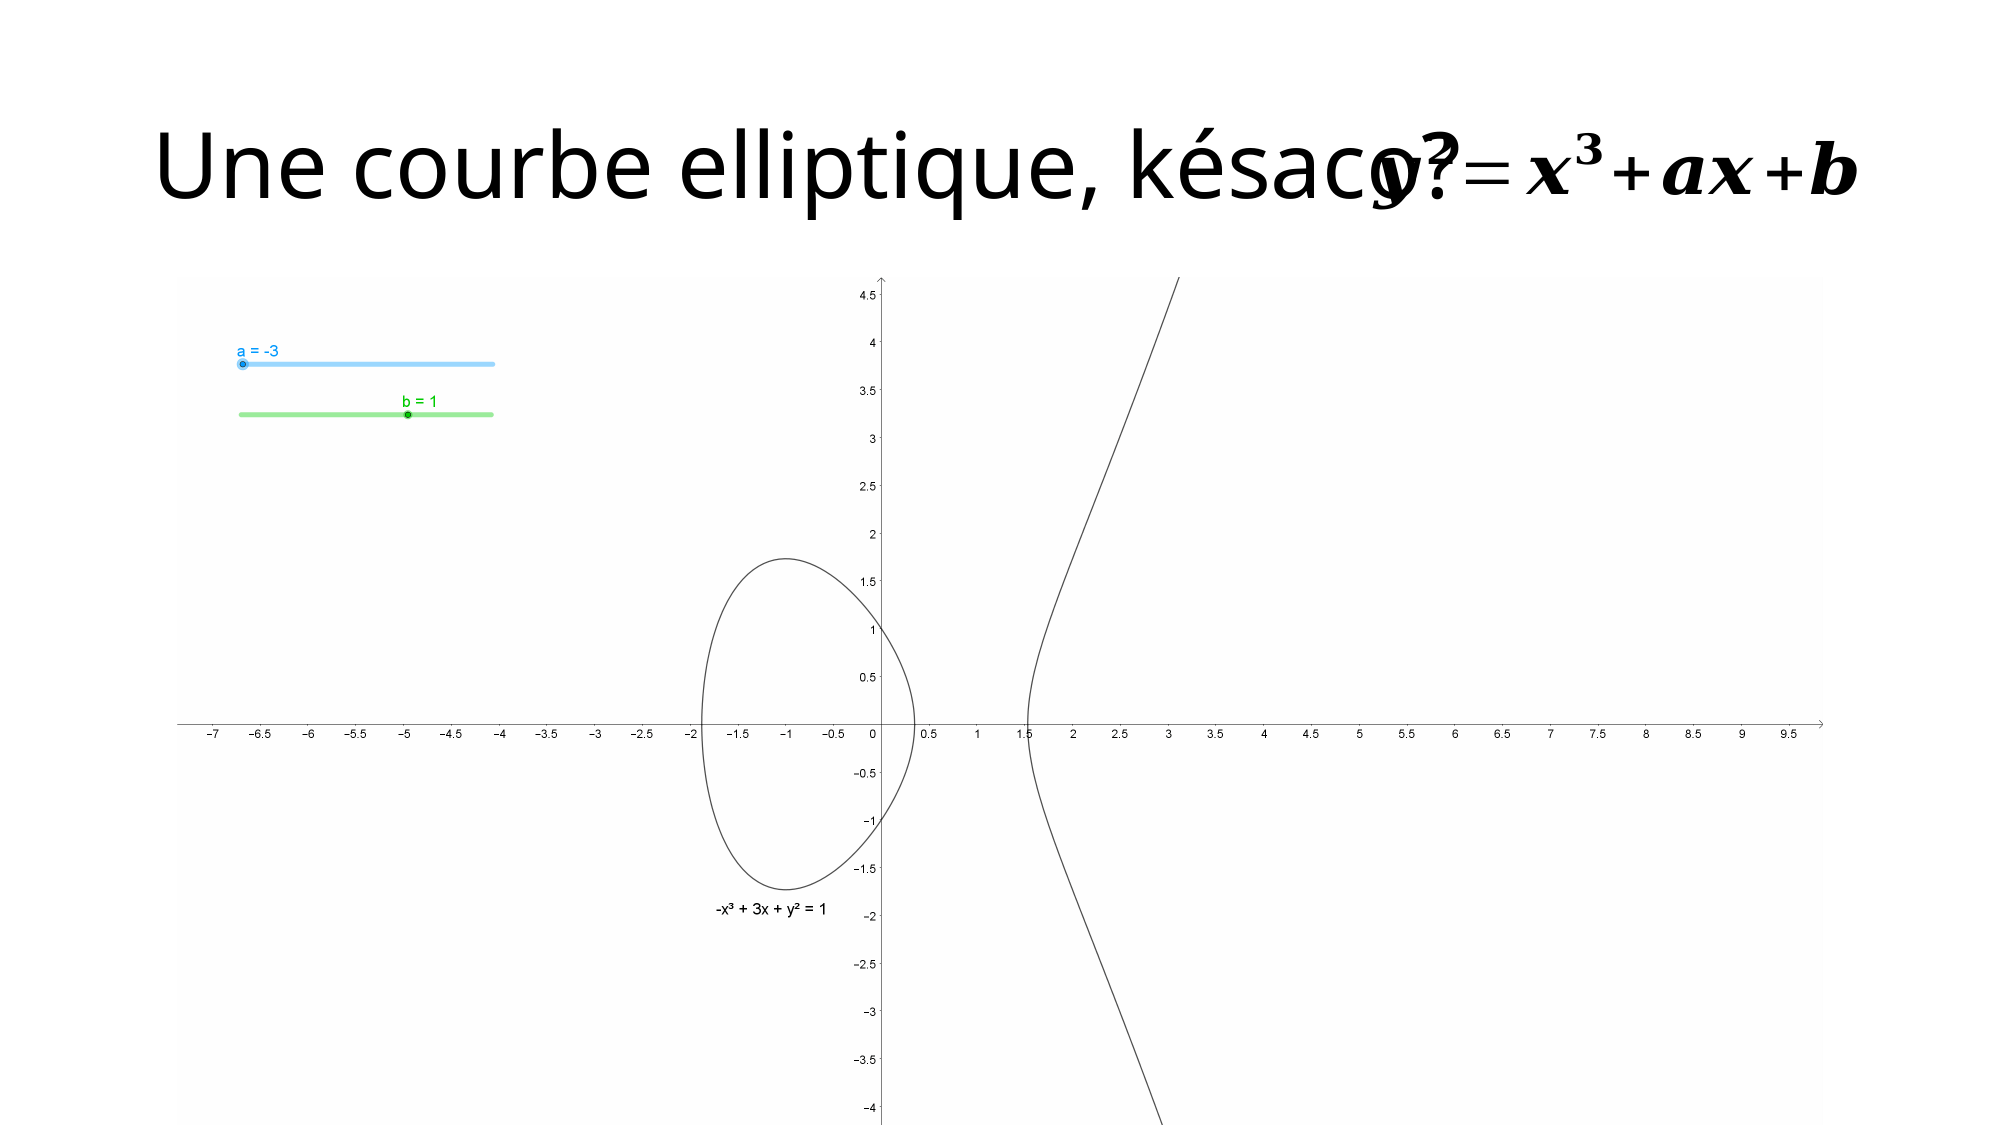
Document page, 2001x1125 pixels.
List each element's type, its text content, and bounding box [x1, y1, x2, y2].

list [177, 277, 1823, 1125]
title Une courbe elliptique, késaco? [137, 59, 1863, 278]
